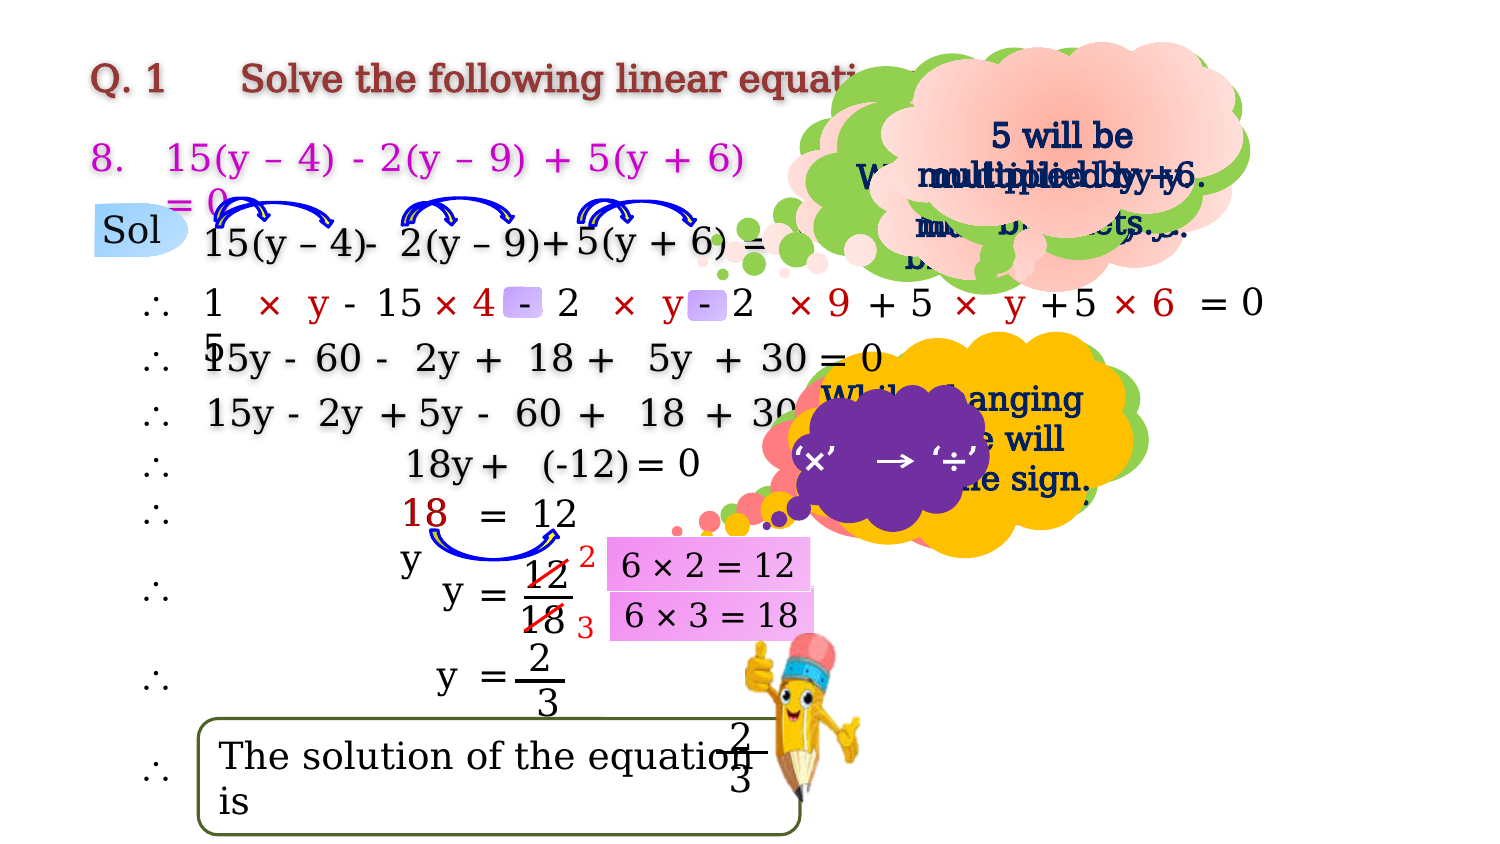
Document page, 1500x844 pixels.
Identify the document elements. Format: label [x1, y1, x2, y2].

text_box [125, 556, 188, 617]
picture [744, 633, 900, 838]
text_box [125, 736, 186, 797]
text_box [125, 645, 188, 705]
text_box [74, 40, 1280, 809]
